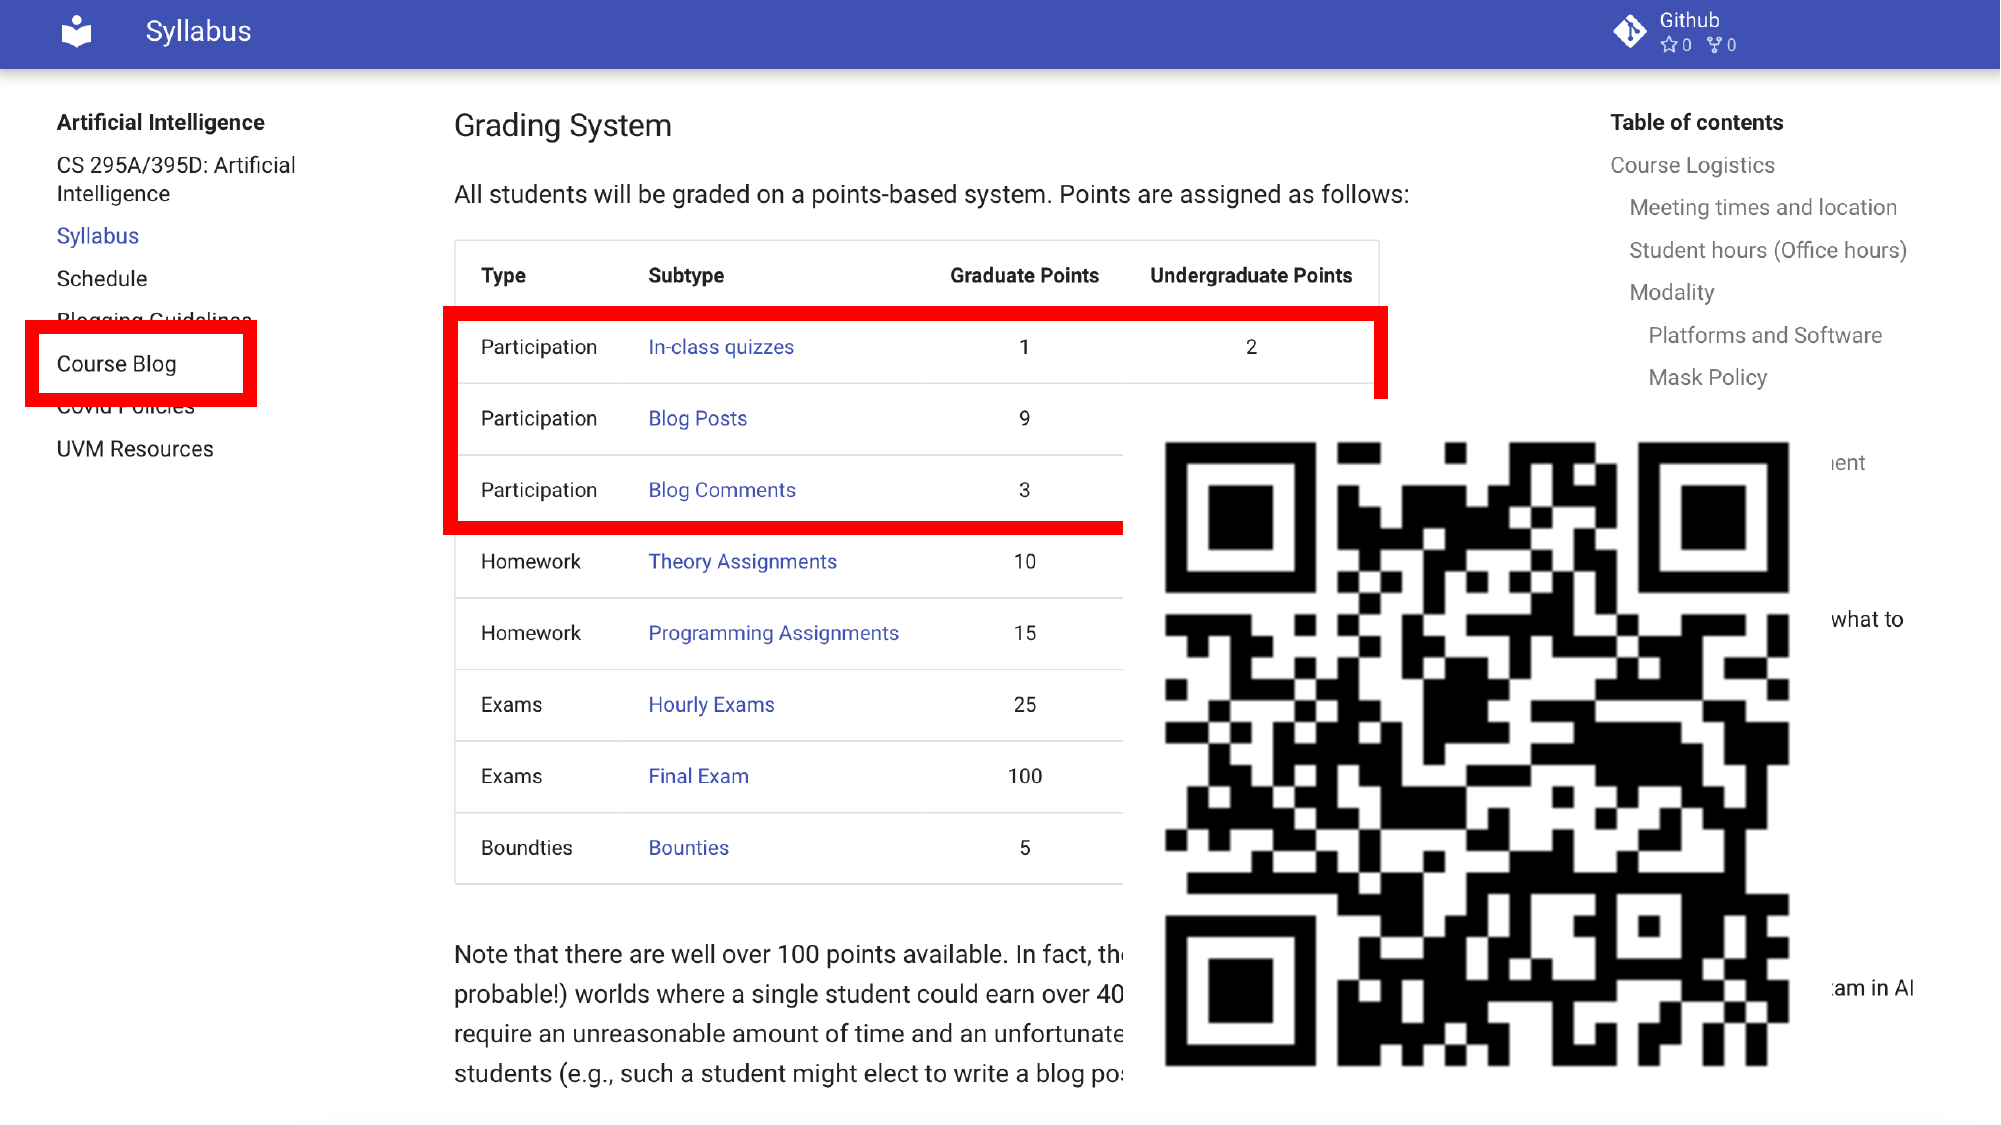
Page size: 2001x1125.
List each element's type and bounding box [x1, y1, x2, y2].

picture [1123, 399, 1832, 1110]
list [0, 0, 2000, 1125]
